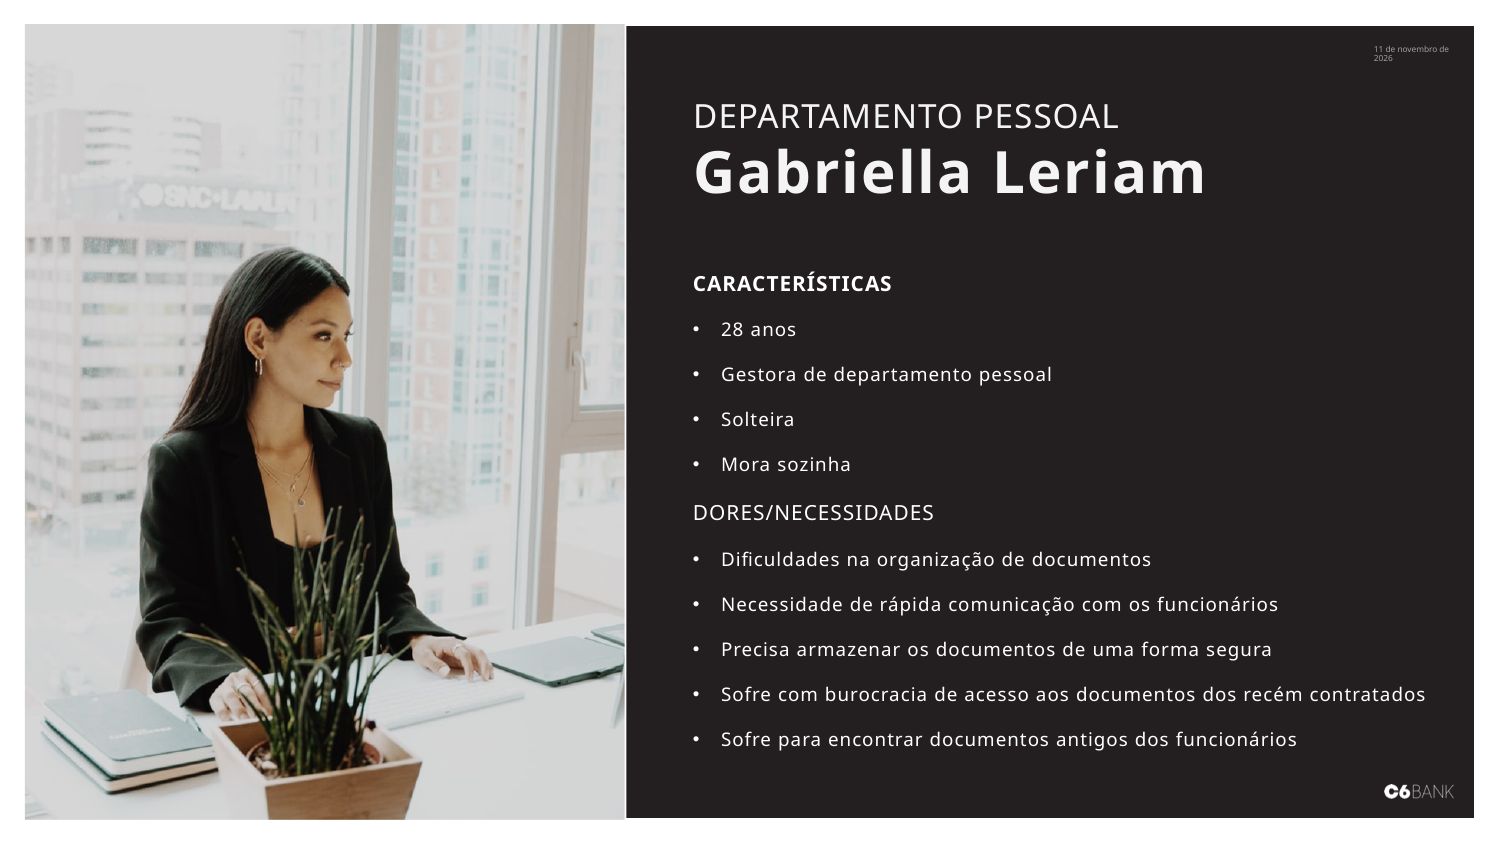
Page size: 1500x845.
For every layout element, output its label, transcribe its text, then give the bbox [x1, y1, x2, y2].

picture [24, 24, 627, 820]
text_box CARACTERÍSTICAS 28 anos Gestora de departamento pessoal Solteira Mora sozinha DORES/NECESSIDADES Dificuldades na organização de documentos Necessidade de rápida comunicação com os funcionários Precisa armazenar os documentos de uma forma segura Sofre com burocracia de acesso aos documentos dos recém contratados Sofre para encontrar documentos antigos dos funcionários [678, 237, 1445, 758]
text_box DEPARTAMENTO PESSOAL Gabriella Leriam [678, 87, 1340, 213]
picture [1384, 784, 1454, 799]
